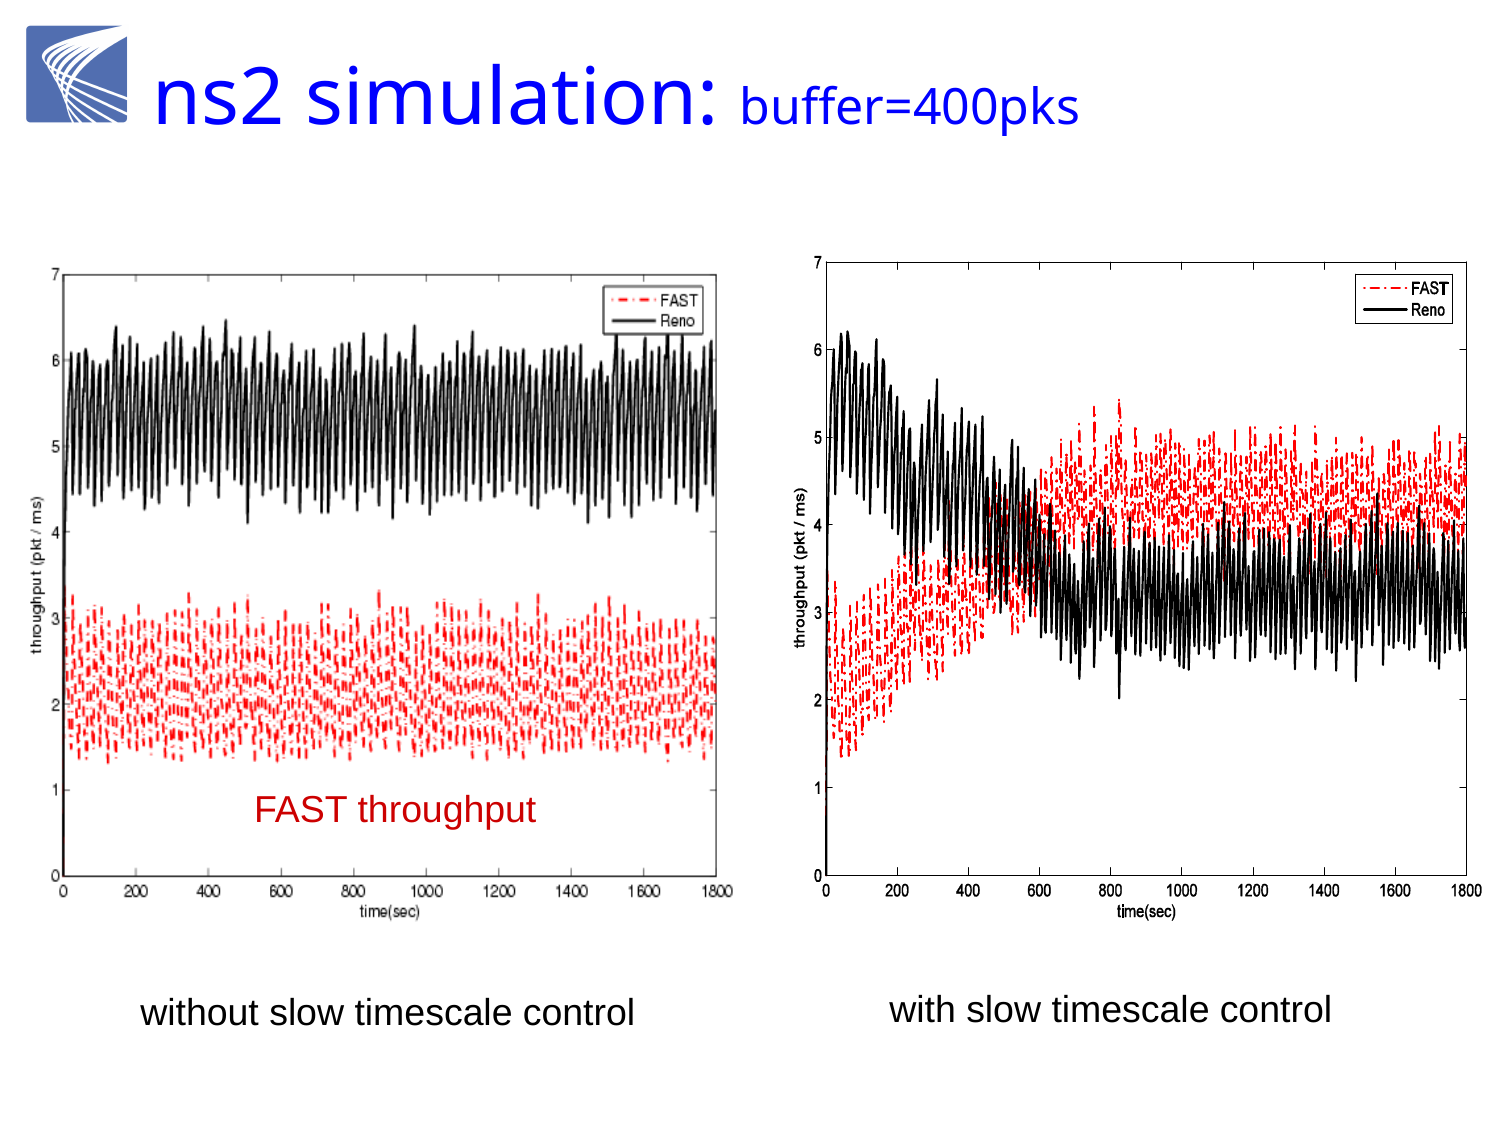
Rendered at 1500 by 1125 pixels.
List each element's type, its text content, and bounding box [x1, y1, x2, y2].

picture [24, 24, 129, 124]
title ns2 simulation: buffer=400pks [137, 37, 1463, 175]
picture [24, 259, 738, 926]
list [787, 245, 1488, 926]
text_box without slow timescale control [125, 980, 651, 1041]
text_box with slow timescale control [874, 977, 1348, 1038]
